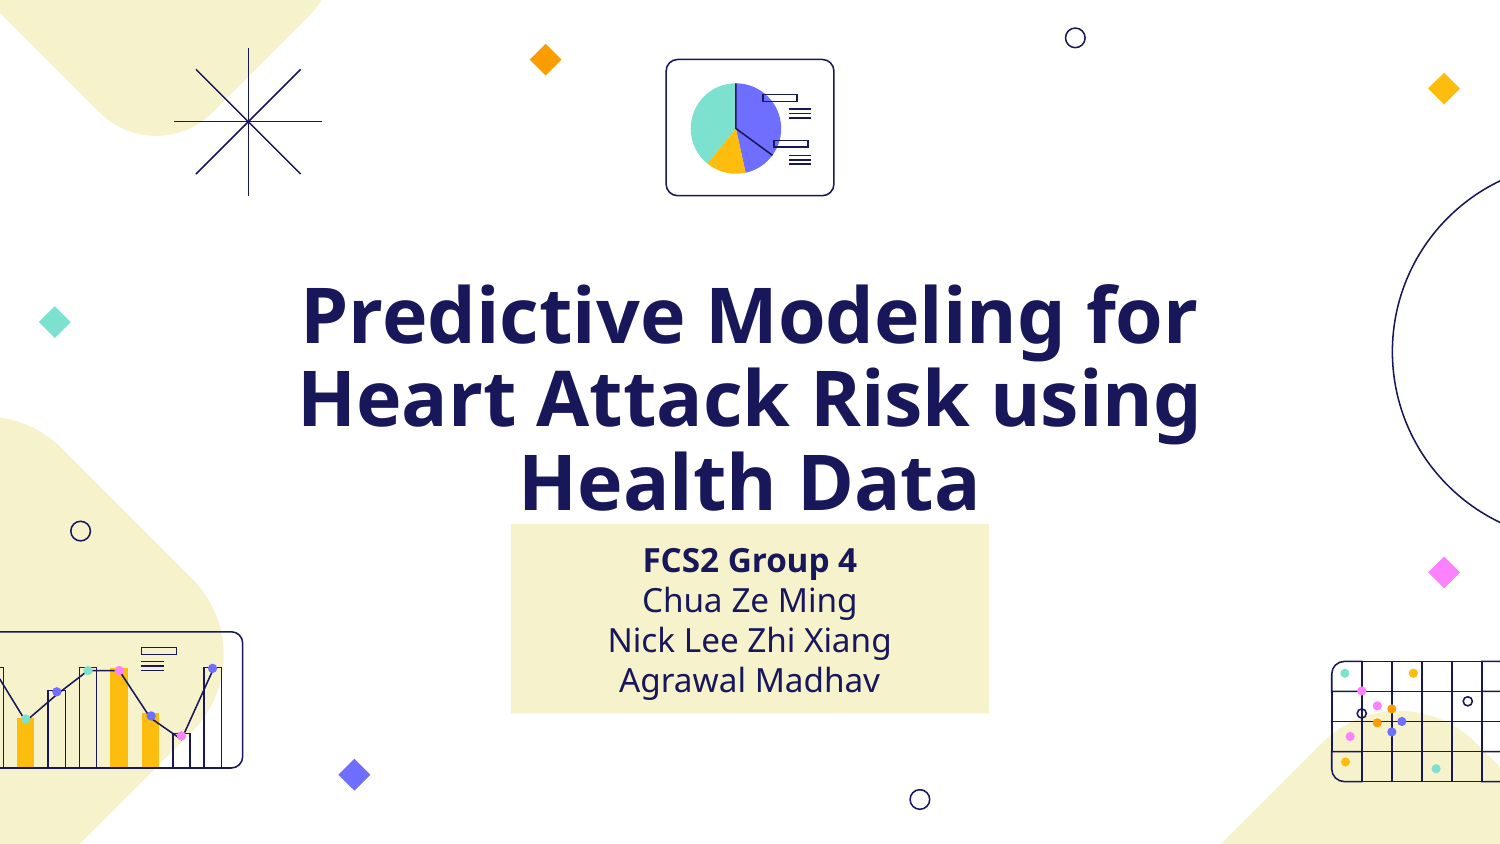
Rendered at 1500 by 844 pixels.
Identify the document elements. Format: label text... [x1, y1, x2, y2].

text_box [174, 47, 323, 196]
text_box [0, 631, 243, 769]
title Predictive Modeling for Heart Attack Risk using Health Data [242, 258, 1258, 545]
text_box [665, 59, 835, 196]
subtitle FCS2 Group 4 Chua Ze Ming Nick Lee Zhi Xiang Agrawal Madhav [510, 524, 989, 714]
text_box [1331, 661, 1500, 782]
